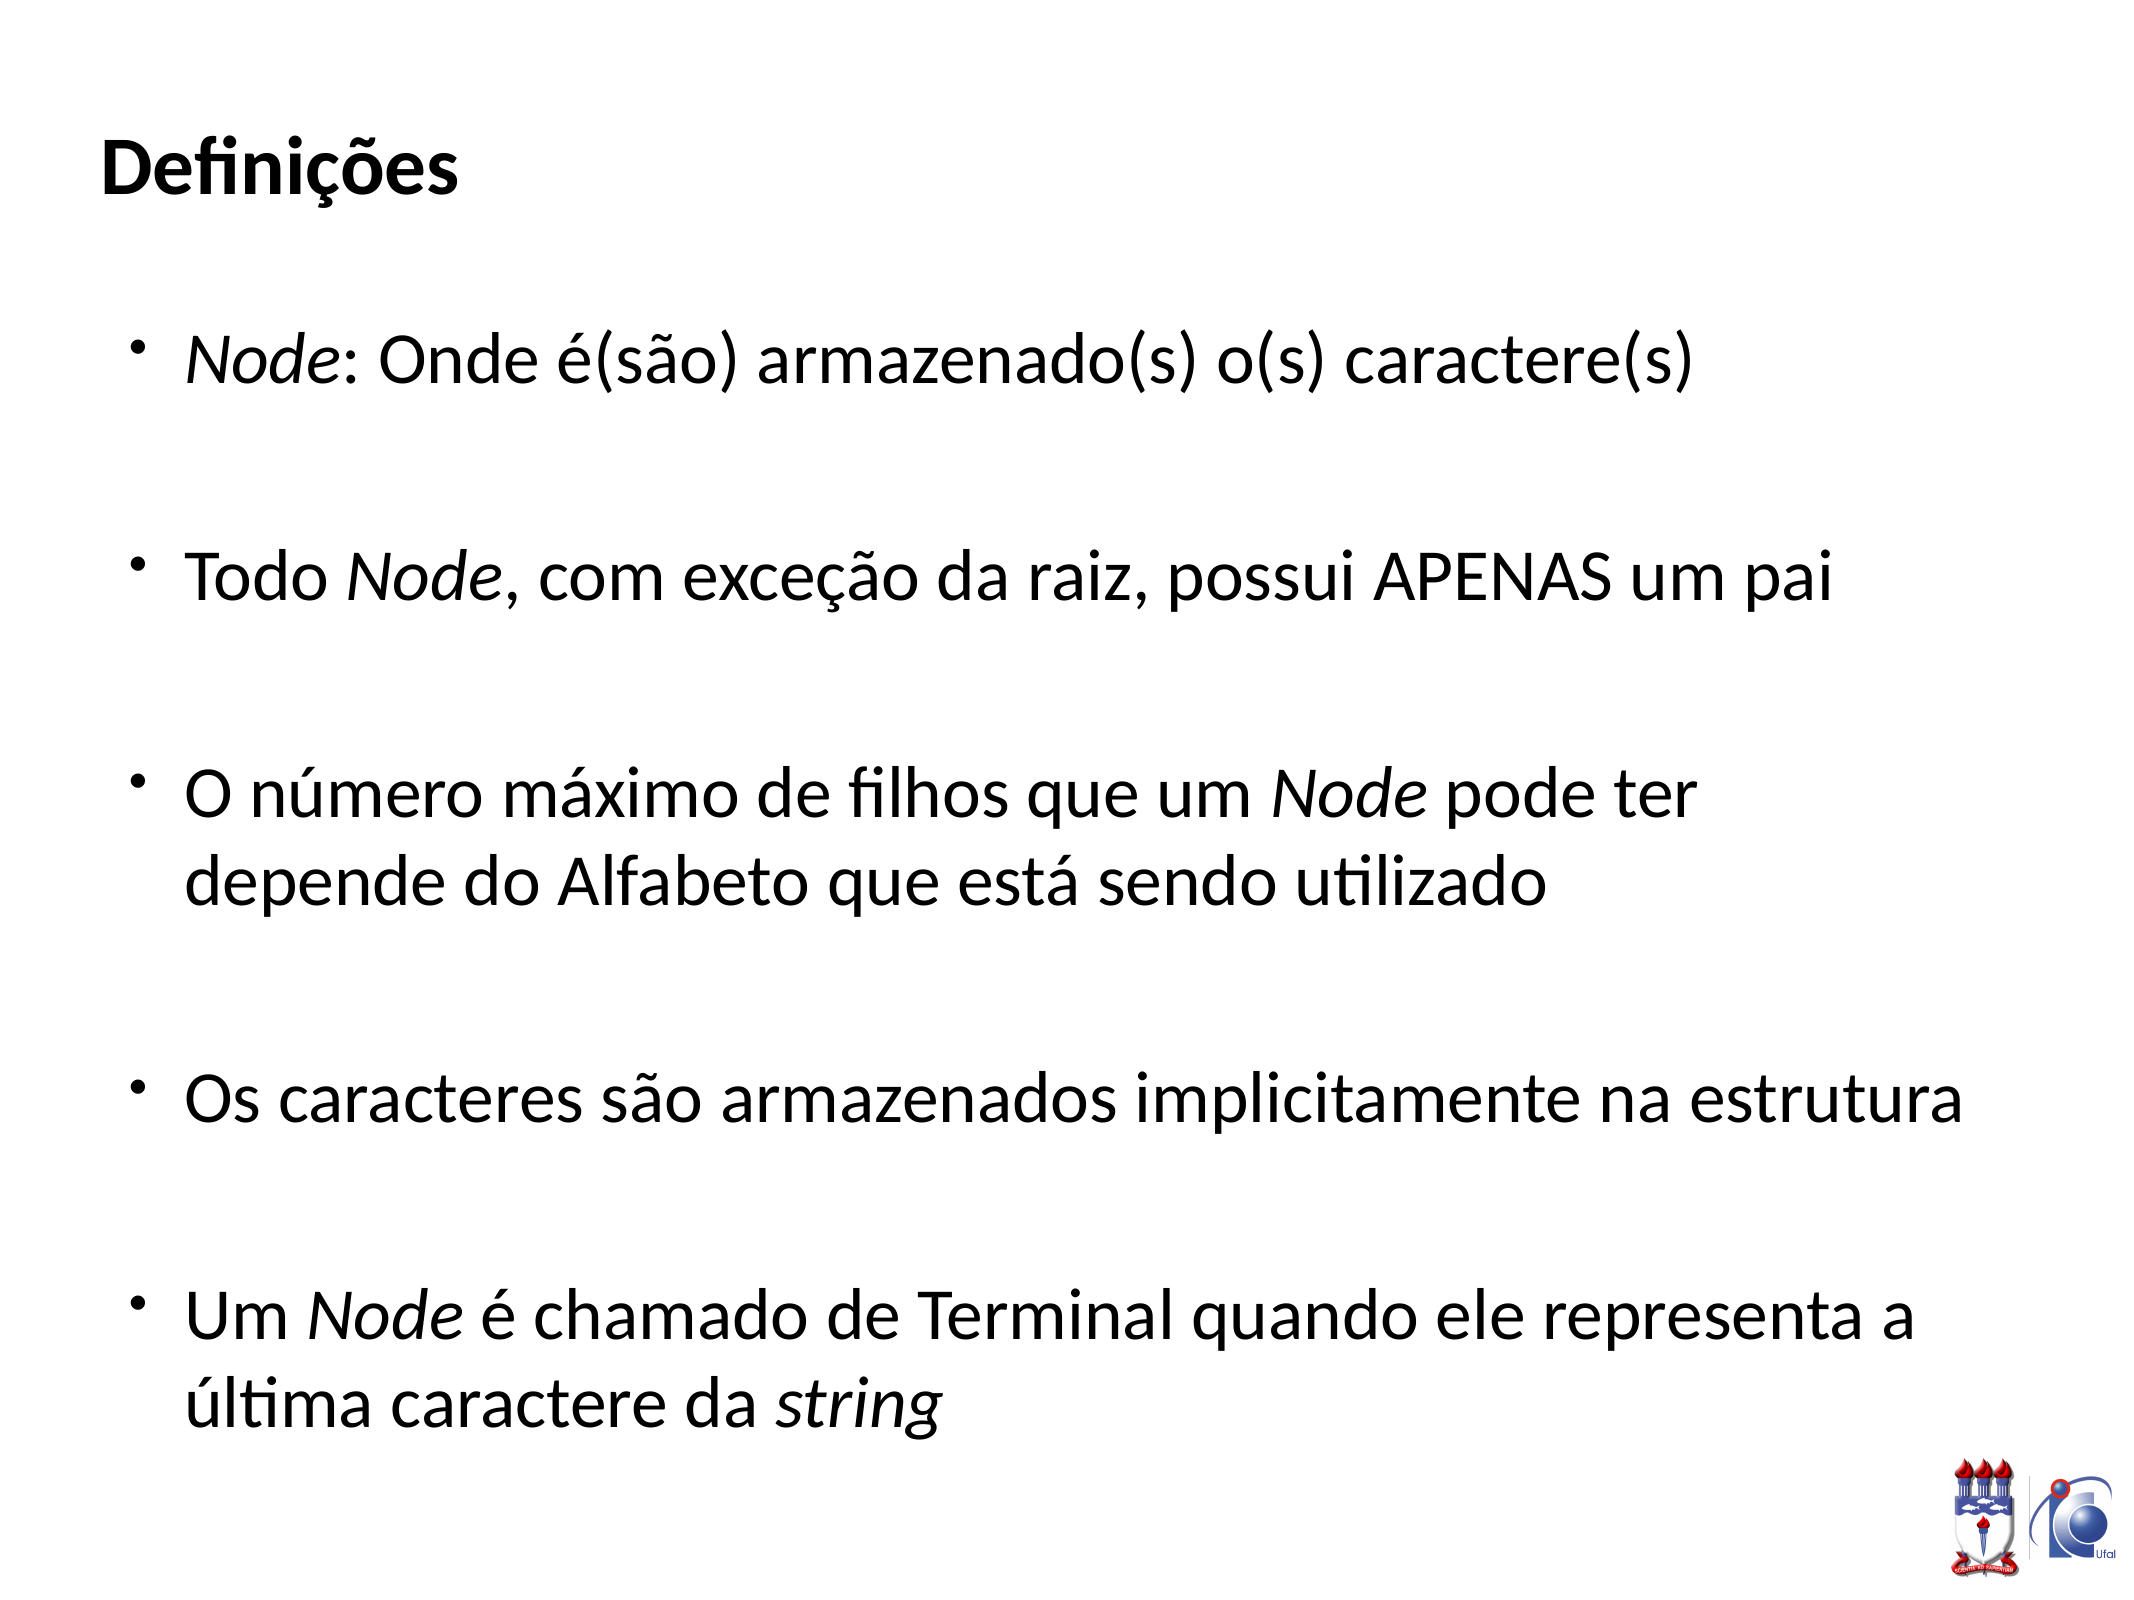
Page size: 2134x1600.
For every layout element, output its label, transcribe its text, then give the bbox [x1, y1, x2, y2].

list Node: Onde é(são) armazenado(s) o(s) caractere(s) Todo Node, com exceção da raiz, possui APENAS um pai O número máximo de filhos que um Node pode ter depende do Alfabeto que está sendo utilizado Os caracteres são armazenados implicitamente na estrutura Um Node é chamado de Terminal quando ele representa a última caractere da string [120, 301, 1982, 1494]
picture [1948, 1456, 2020, 1579]
picture [2028, 1476, 2116, 1559]
title Definições [91, 72, 2042, 250]
